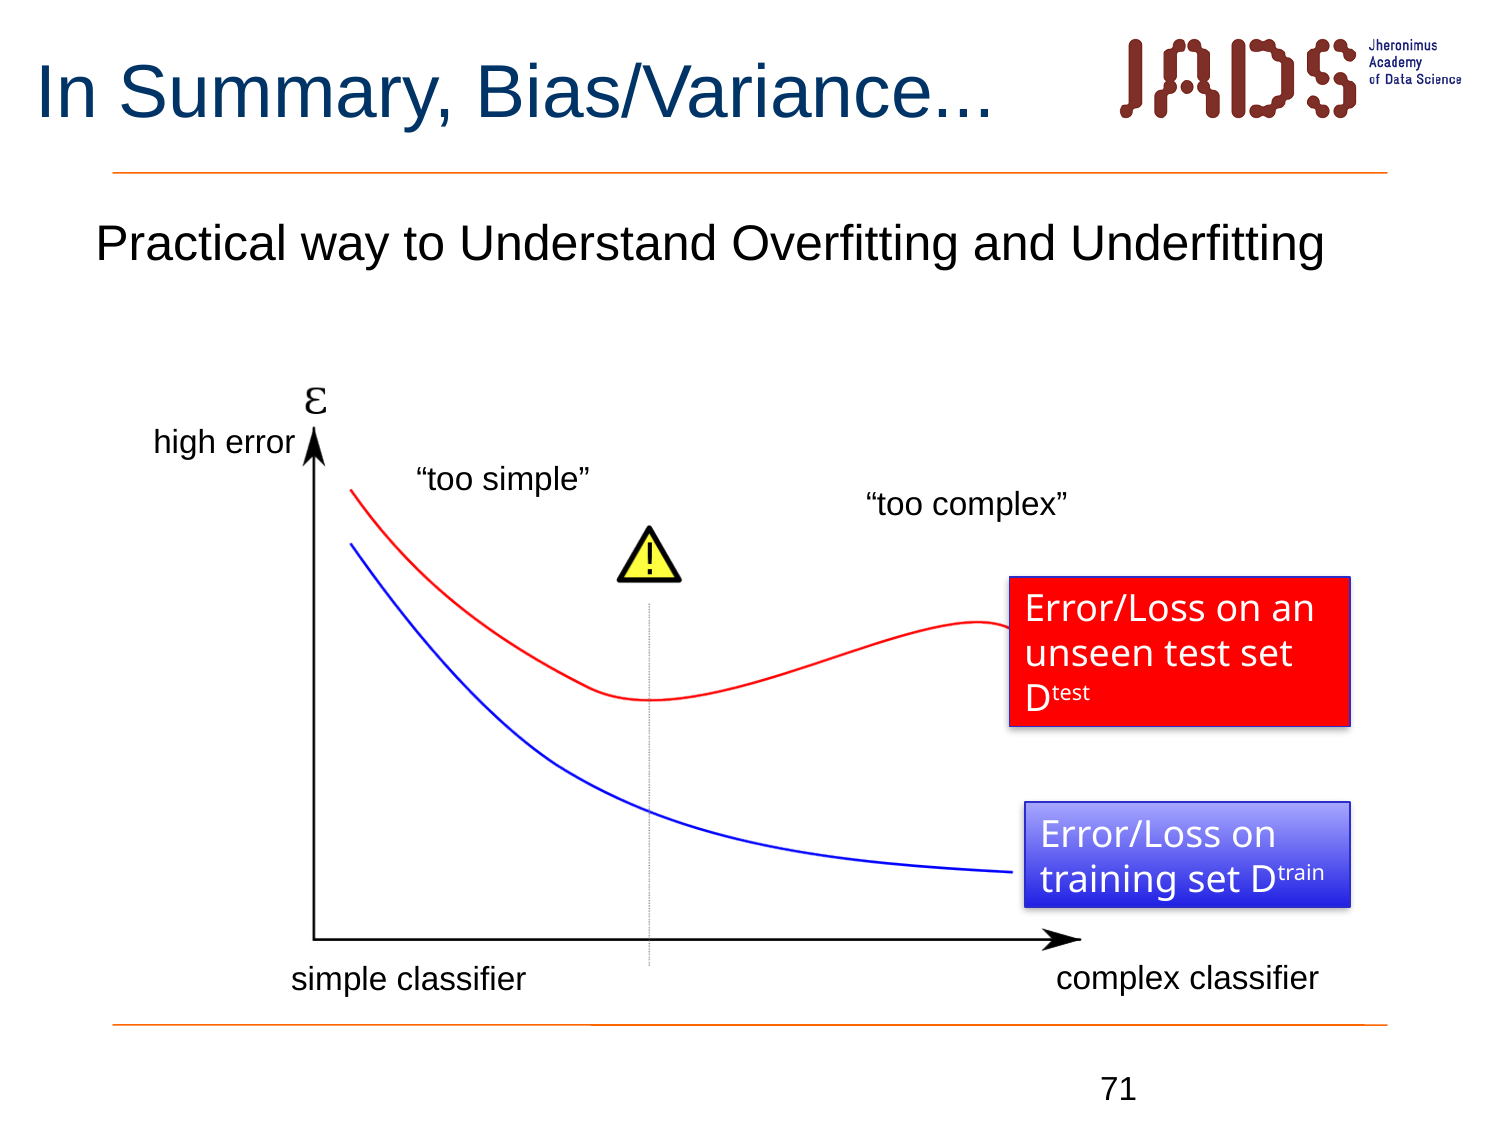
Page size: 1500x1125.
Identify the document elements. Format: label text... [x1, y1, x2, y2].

text_box complex classifier [1041, 948, 1335, 1004]
text_box Error/Loss on training set Dtrain [1112, 801, 1351, 908]
text_box 71 [1085, 1060, 1436, 1120]
picture [1080, 0, 1500, 157]
title In Summary, Bias/Variance... [20, 19, 1185, 157]
text_box Error/Loss on an unseen test set Dtest [1112, 576, 1351, 727]
text_box simple classifier [276, 949, 542, 1005]
text_box high error [138, 412, 282, 468]
picture [287, 374, 1107, 980]
text_box Practical way to Understand Overfitting and Underfitting [80, 203, 1391, 278]
